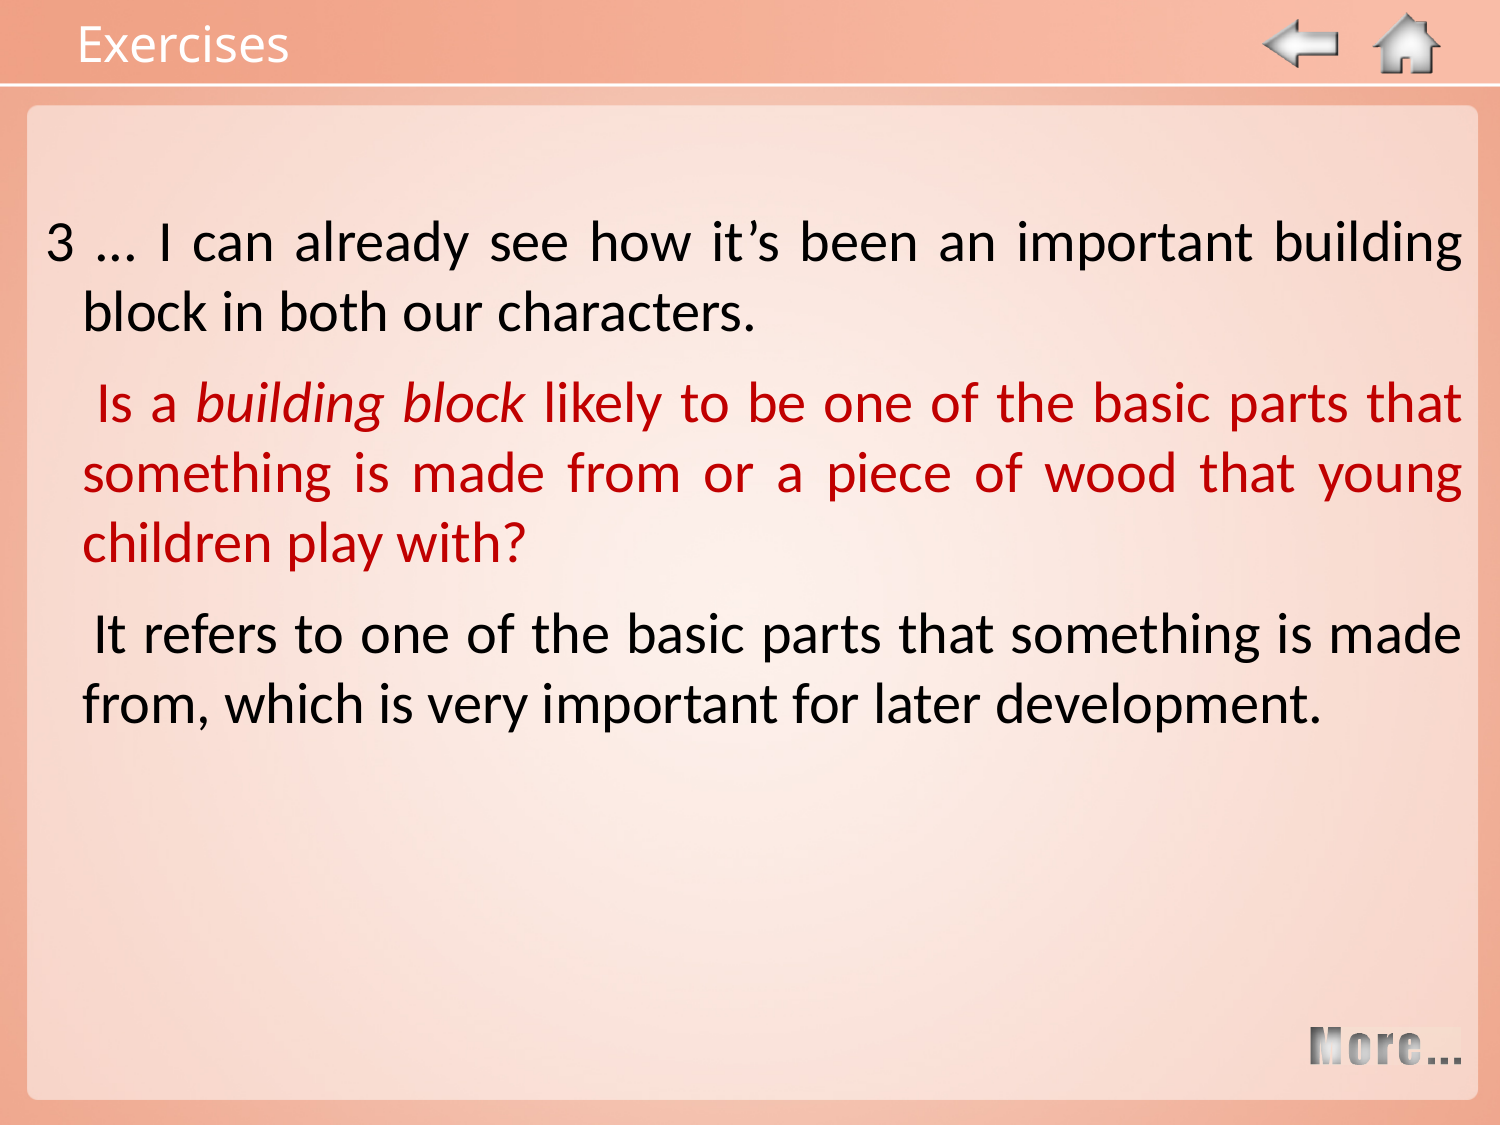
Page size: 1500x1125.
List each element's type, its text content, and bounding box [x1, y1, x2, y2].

text_box Exercises [61, 5, 306, 80]
list 3 ... I can already see how it’s been an important building block in both our characters. Is a building block likely to be one of the basic parts that something is made from or a piece of wood that young children play with? It refers to one of the basic parts that something is made from, which is very important for later development. [29, 104, 1480, 1101]
picture [0, 0, 1500, 1125]
